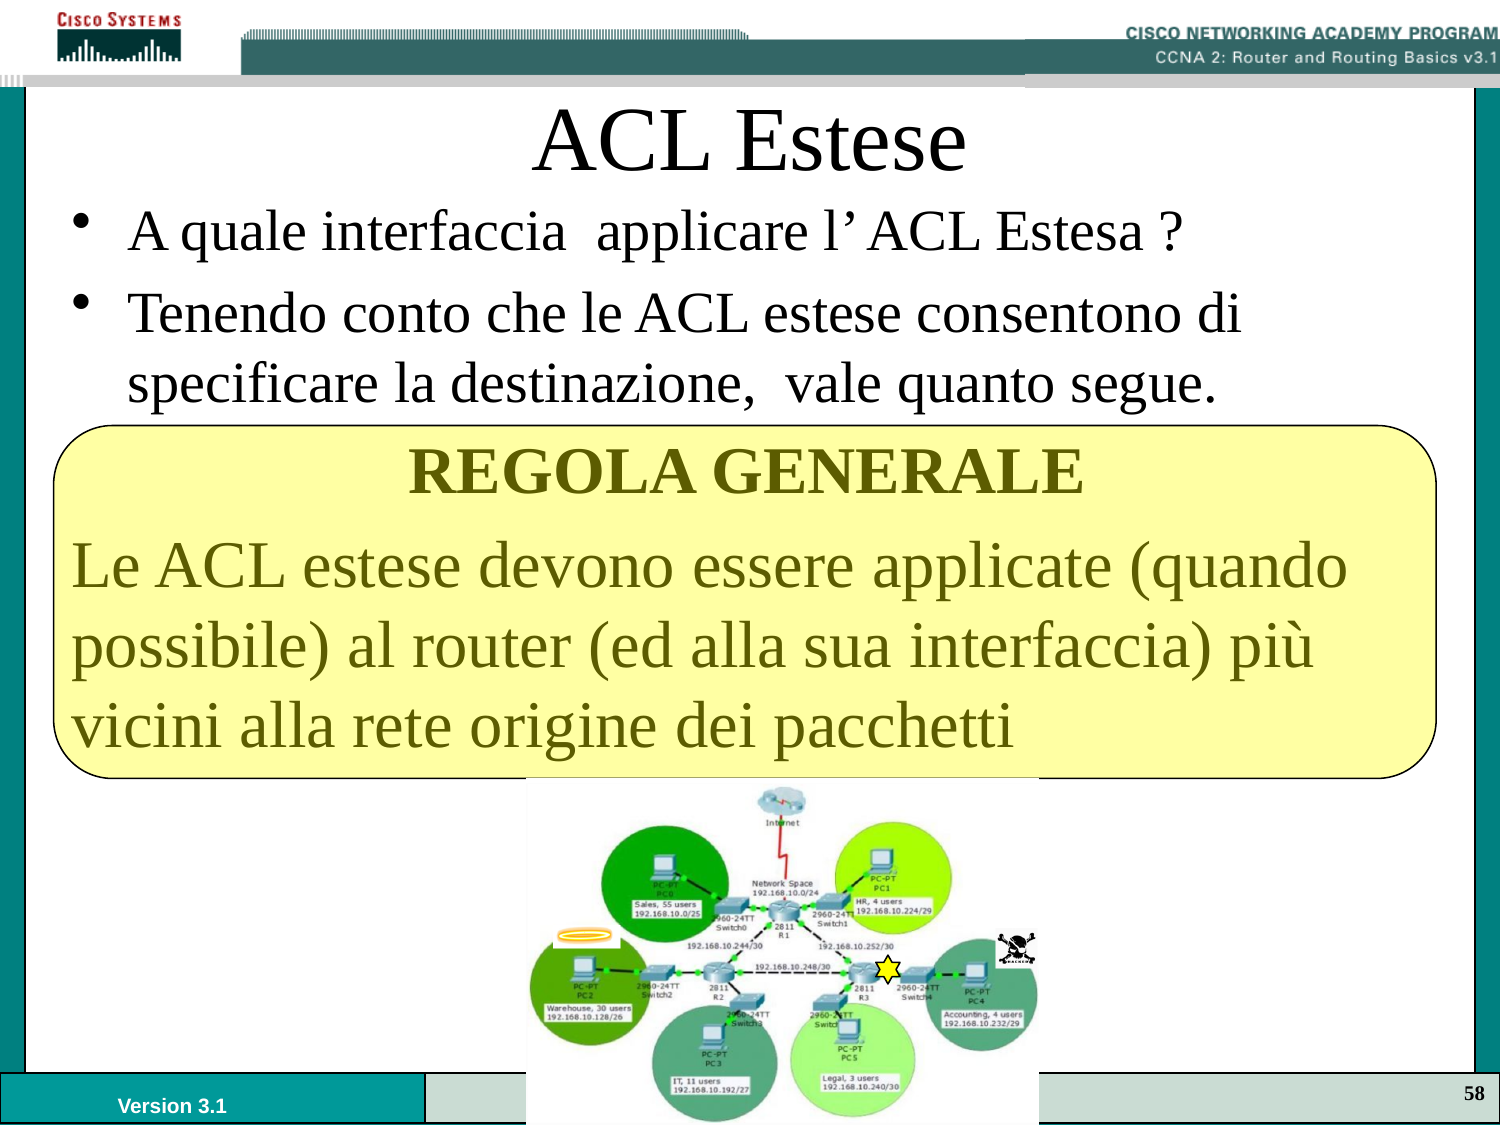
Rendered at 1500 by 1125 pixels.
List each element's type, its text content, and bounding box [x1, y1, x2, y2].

picture [0, 0, 1500, 88]
text_box [53, 425, 1437, 779]
list A quale interfaccia applicare l’ ACL Estesa ? Tenendo conto che le ACL estese consentono di specificare la destinazione, vale quanto segue. REGOLA GENERALE Le ACL estese devono essere applicate (quando possibile) al router (ed alla sua interfaccia) più vicini alla rete origine dei pacchetti [55, 184, 1439, 970]
title ACL Estese [58, 69, 1442, 198]
picture [526, 778, 1039, 1125]
